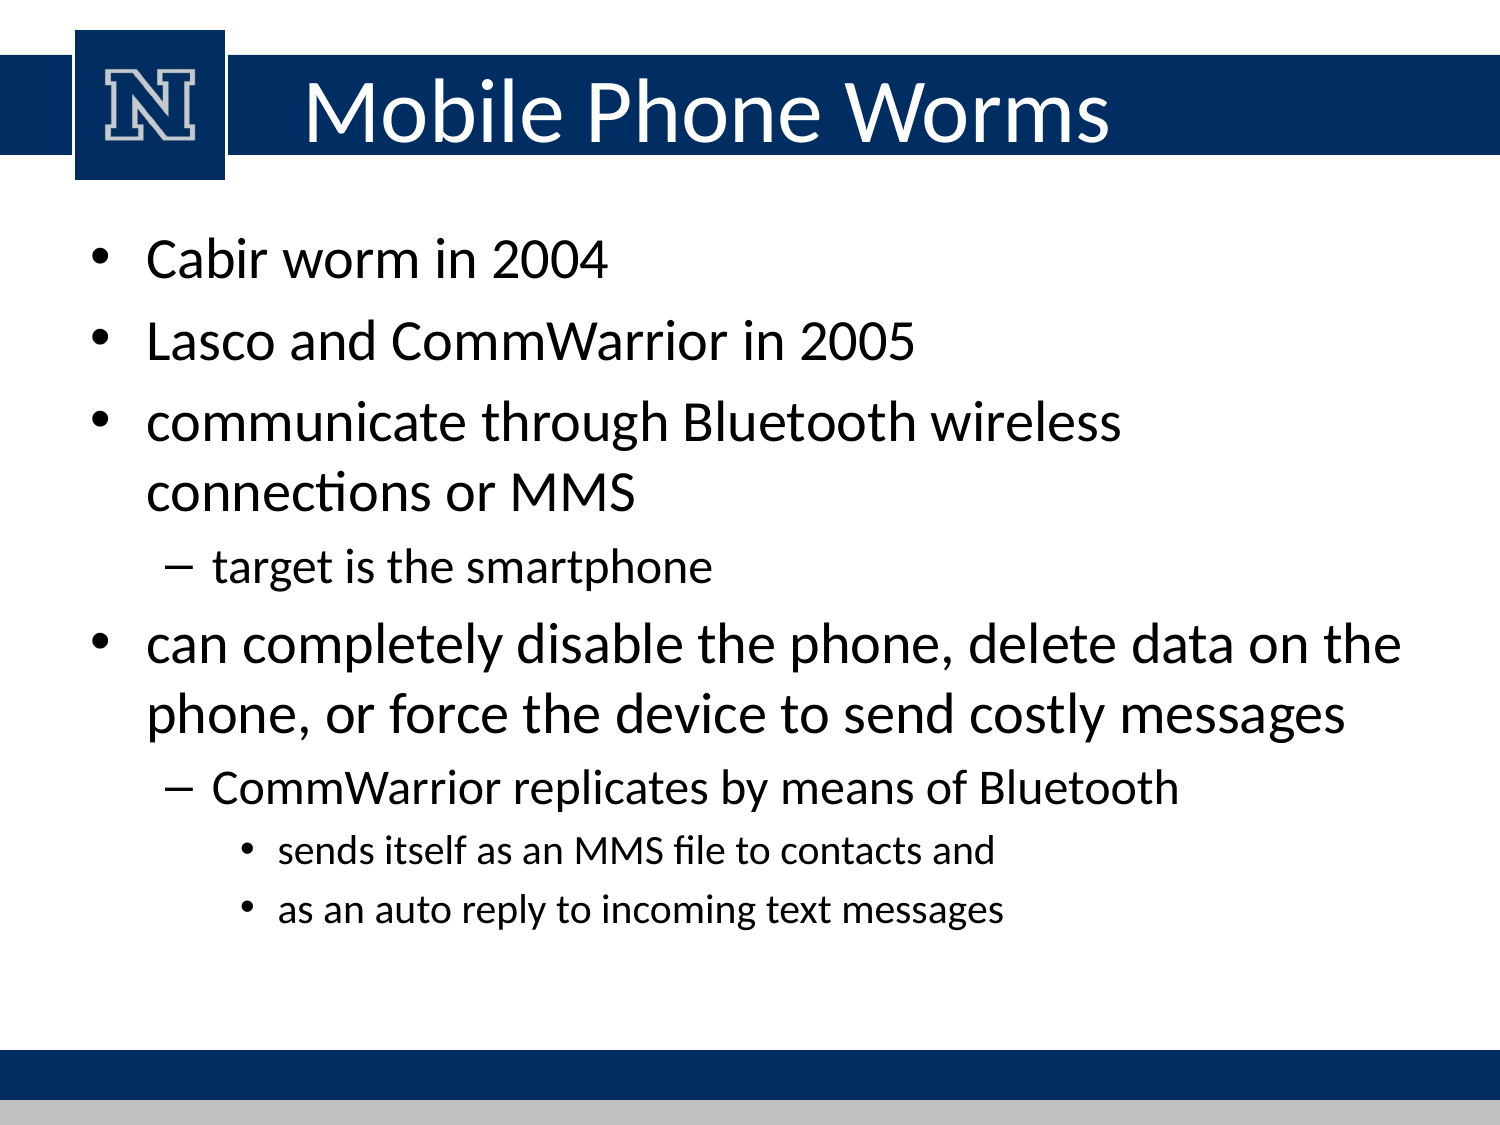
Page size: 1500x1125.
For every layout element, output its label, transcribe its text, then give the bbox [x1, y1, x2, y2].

list Cabir worm in 2004 Lasco and CommWarrior in 2005 communicate through Bluetooth wireless connections or MMS target is the smartphone can completely disable the phone, delete data on the phone, or force the device to send costly messages CommWarrior replicates by means of Bluetooth sends itself as an MMS file to contacts and as an auto reply to incoming text messages [75, 212, 1425, 1005]
picture [75, 30, 225, 180]
title Mobile Phone Worms [287, 12, 1475, 200]
